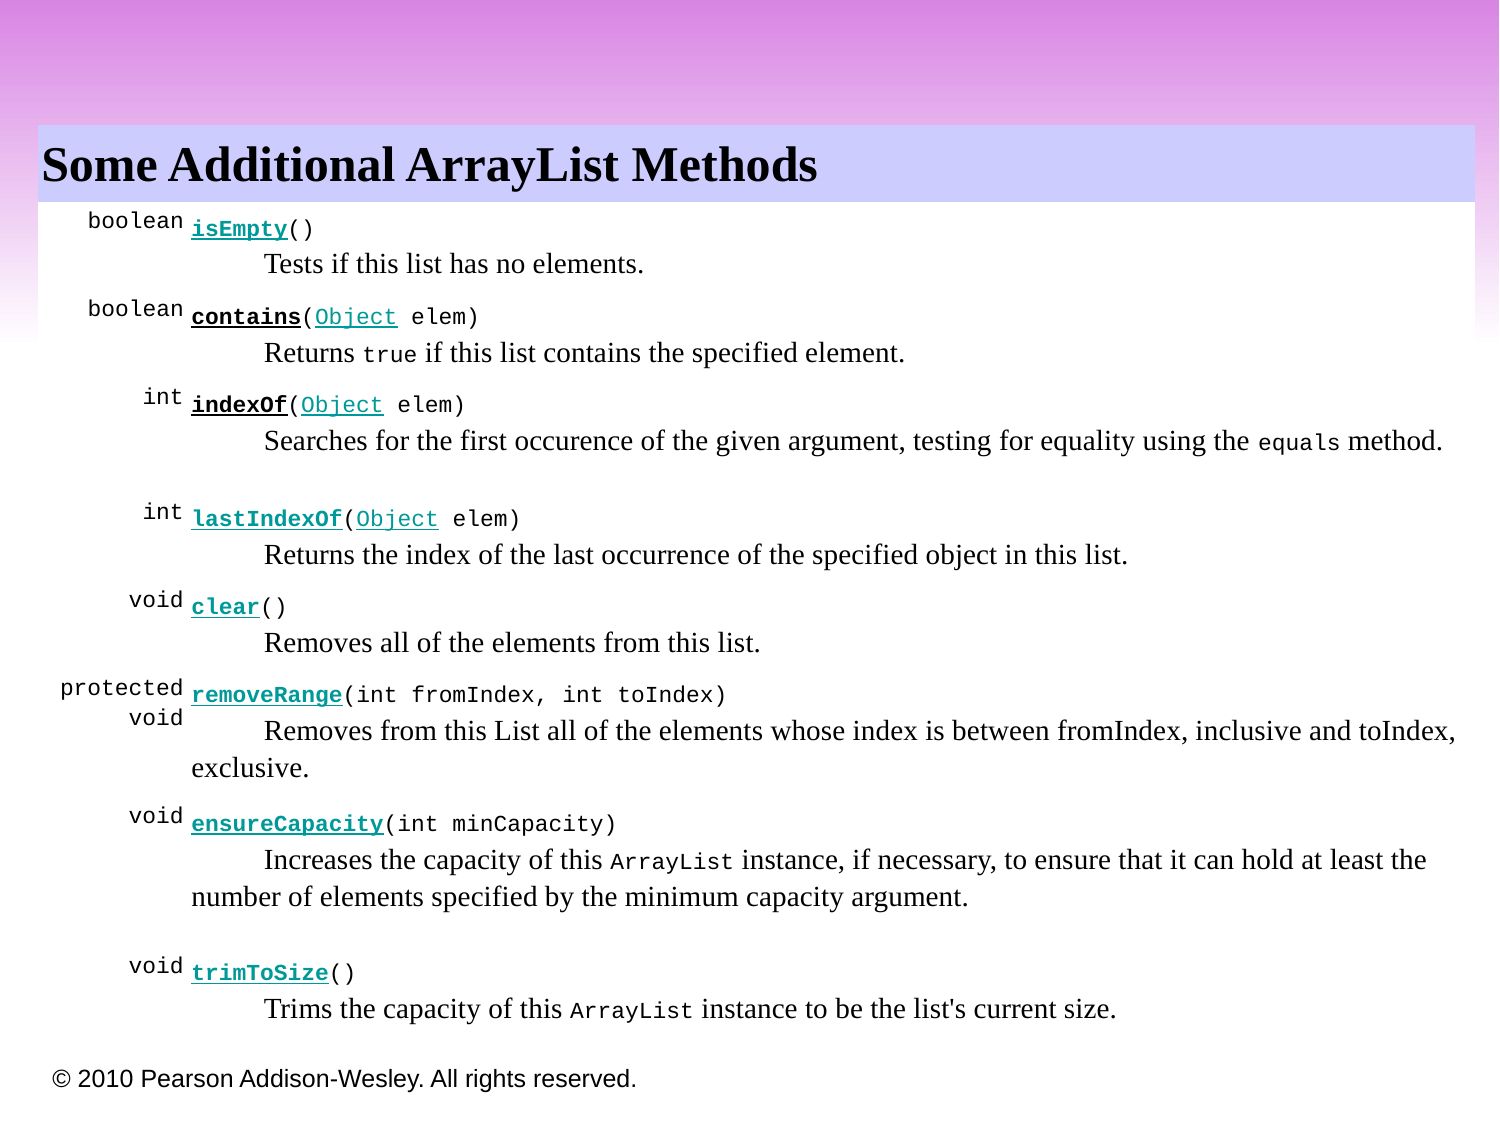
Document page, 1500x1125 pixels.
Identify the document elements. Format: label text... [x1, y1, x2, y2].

table_cell lastIndexOf(Object elem) Returns the index of the last occurrence of the specified object in this list. [188, 492, 1475, 580]
table_cell trimToSize() Trims the capacity of this ArrayList instance to be the list's current size. [188, 946, 1475, 1034]
table_header Some Additional ArrayList Methods [38, 125, 1475, 202]
table_cell boolean [38, 290, 188, 378]
table_cell contains(Object elem) Returns true if this list contains the specified element. [188, 290, 1475, 378]
table_cell boolean [38, 202, 188, 290]
table_cell void [38, 946, 188, 1034]
table_cell ensureCapacity(int minCapacity) Increases the capacity of this ArrayList instance, if necessary, to ensure that it can hold at least the number of elements specified by the minimum capacity argument. [188, 797, 1475, 946]
table_cell int [38, 492, 188, 580]
table_cell int [38, 378, 188, 492]
table_cell indexOf(Object elem) Searches for the first occurence of the given argument, testing for equality using the equals method. [188, 378, 1475, 492]
table_cell void [38, 580, 188, 668]
table_cell isEmpty() Tests if this list has no elements. [188, 202, 1475, 290]
table_cell clear() Removes all of the elements from this list. [188, 580, 1475, 668]
table_cell void [38, 797, 188, 946]
table_cell removeRange(int fromIndex, int toIndex) Removes from this List all of the elements whose index is between fromIndex, inclusive and toIndex, exclusive. [188, 668, 1475, 797]
table_cell protected void [38, 668, 188, 797]
